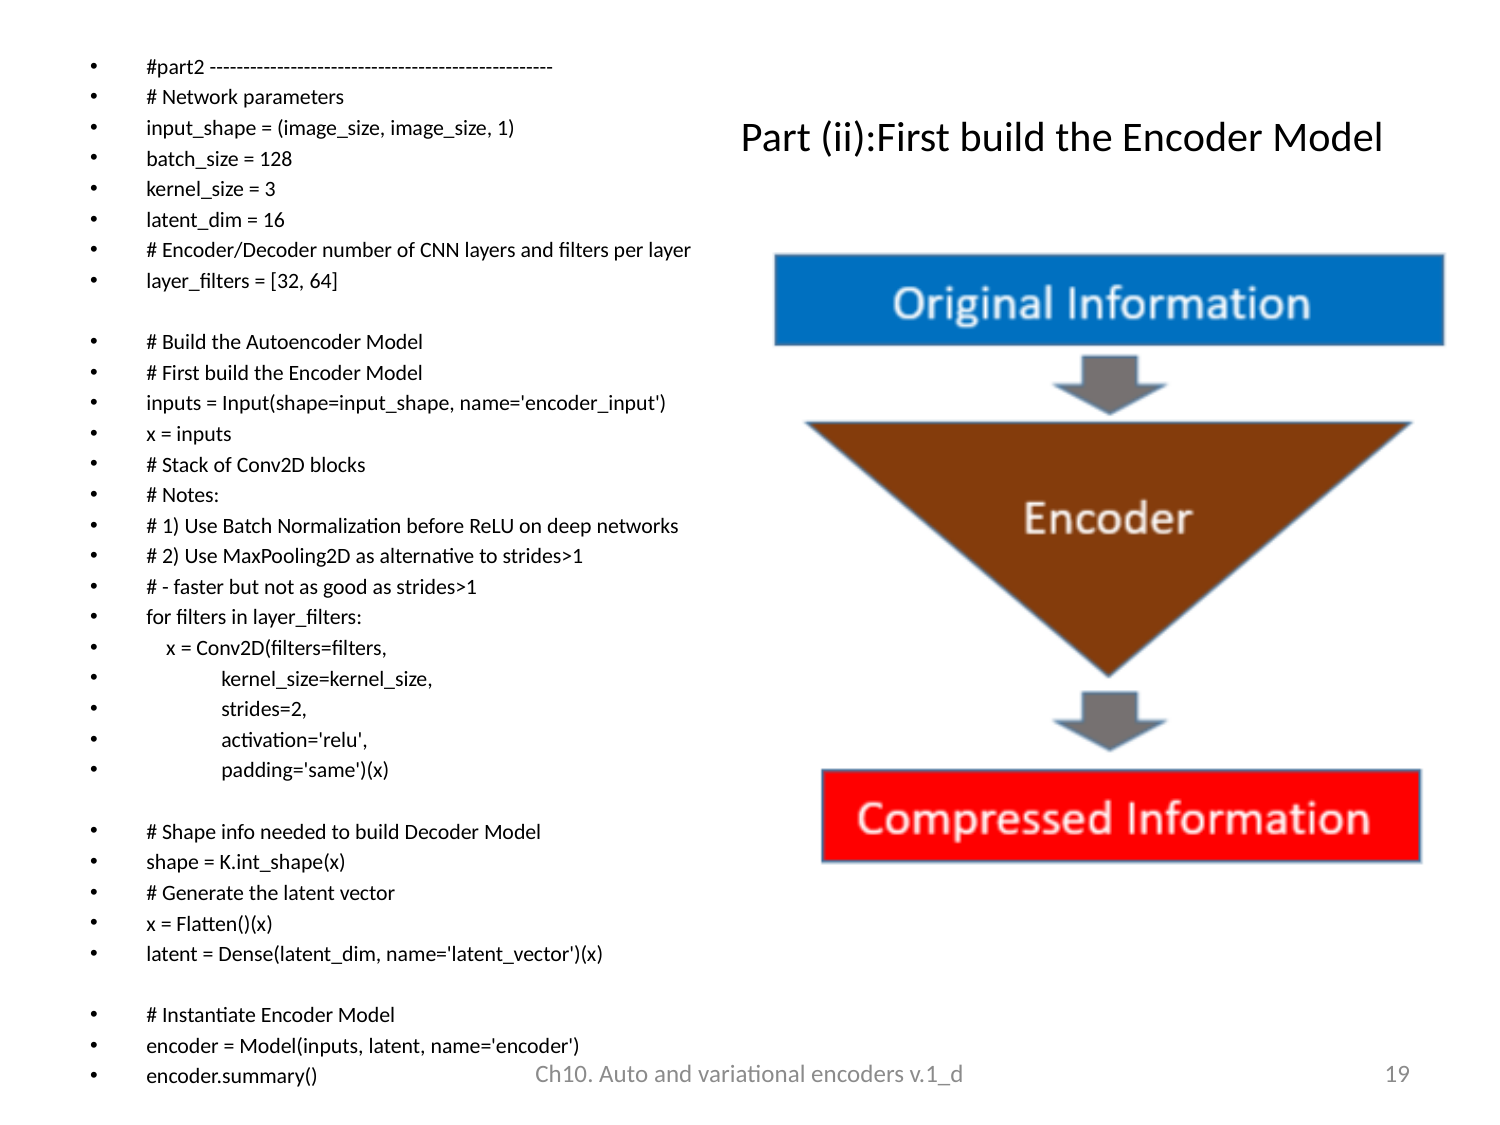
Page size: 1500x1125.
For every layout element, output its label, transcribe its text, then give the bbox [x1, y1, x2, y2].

footer Ch10. Auto and variational encoders v.1_d [512, 1042, 988, 1103]
list #part2 --------------------------------------------------- # Network parameters input_shape = (image_size, image_size, 1) batch_size = 128 kernel_size = 3 latent_dim = 16 # Encoder/Decoder number of CNN layers and filters per layer layer_filters = [32, 64] # Build the Autoencoder Model # First build the Encoder Model inputs = Input(shape=input_shape, name='encoder_input') x = inputs # Stack of Conv2D blocks # Notes: # 1) Use Batch Normalization before ReLU on deep networks # 2) Use MaxPooling2D as alternative to strides>1 # - faster but not as good as strides>1 for filters in layer_filters: x = Conv2D(filters=filters, kernel_size=kernel_size, strides=2, activation='relu', padding='same')(x) # Shape info needed to build Decoder Model shape = K.int_shape(x) # Generate the latent vector x = Flatten()(x) latent = Dense(latent_dim, name='latent_vector')(x) # Instantiate Encoder Model encoder = Model(inputs, latent, name='encoder') encoder.summary() [75, 45, 800, 1103]
picture [752, 232, 1472, 888]
title Part (ii):First build the Encoder Model [800, 87, 1425, 230]
slide_number 19 [1074, 1042, 1425, 1103]
